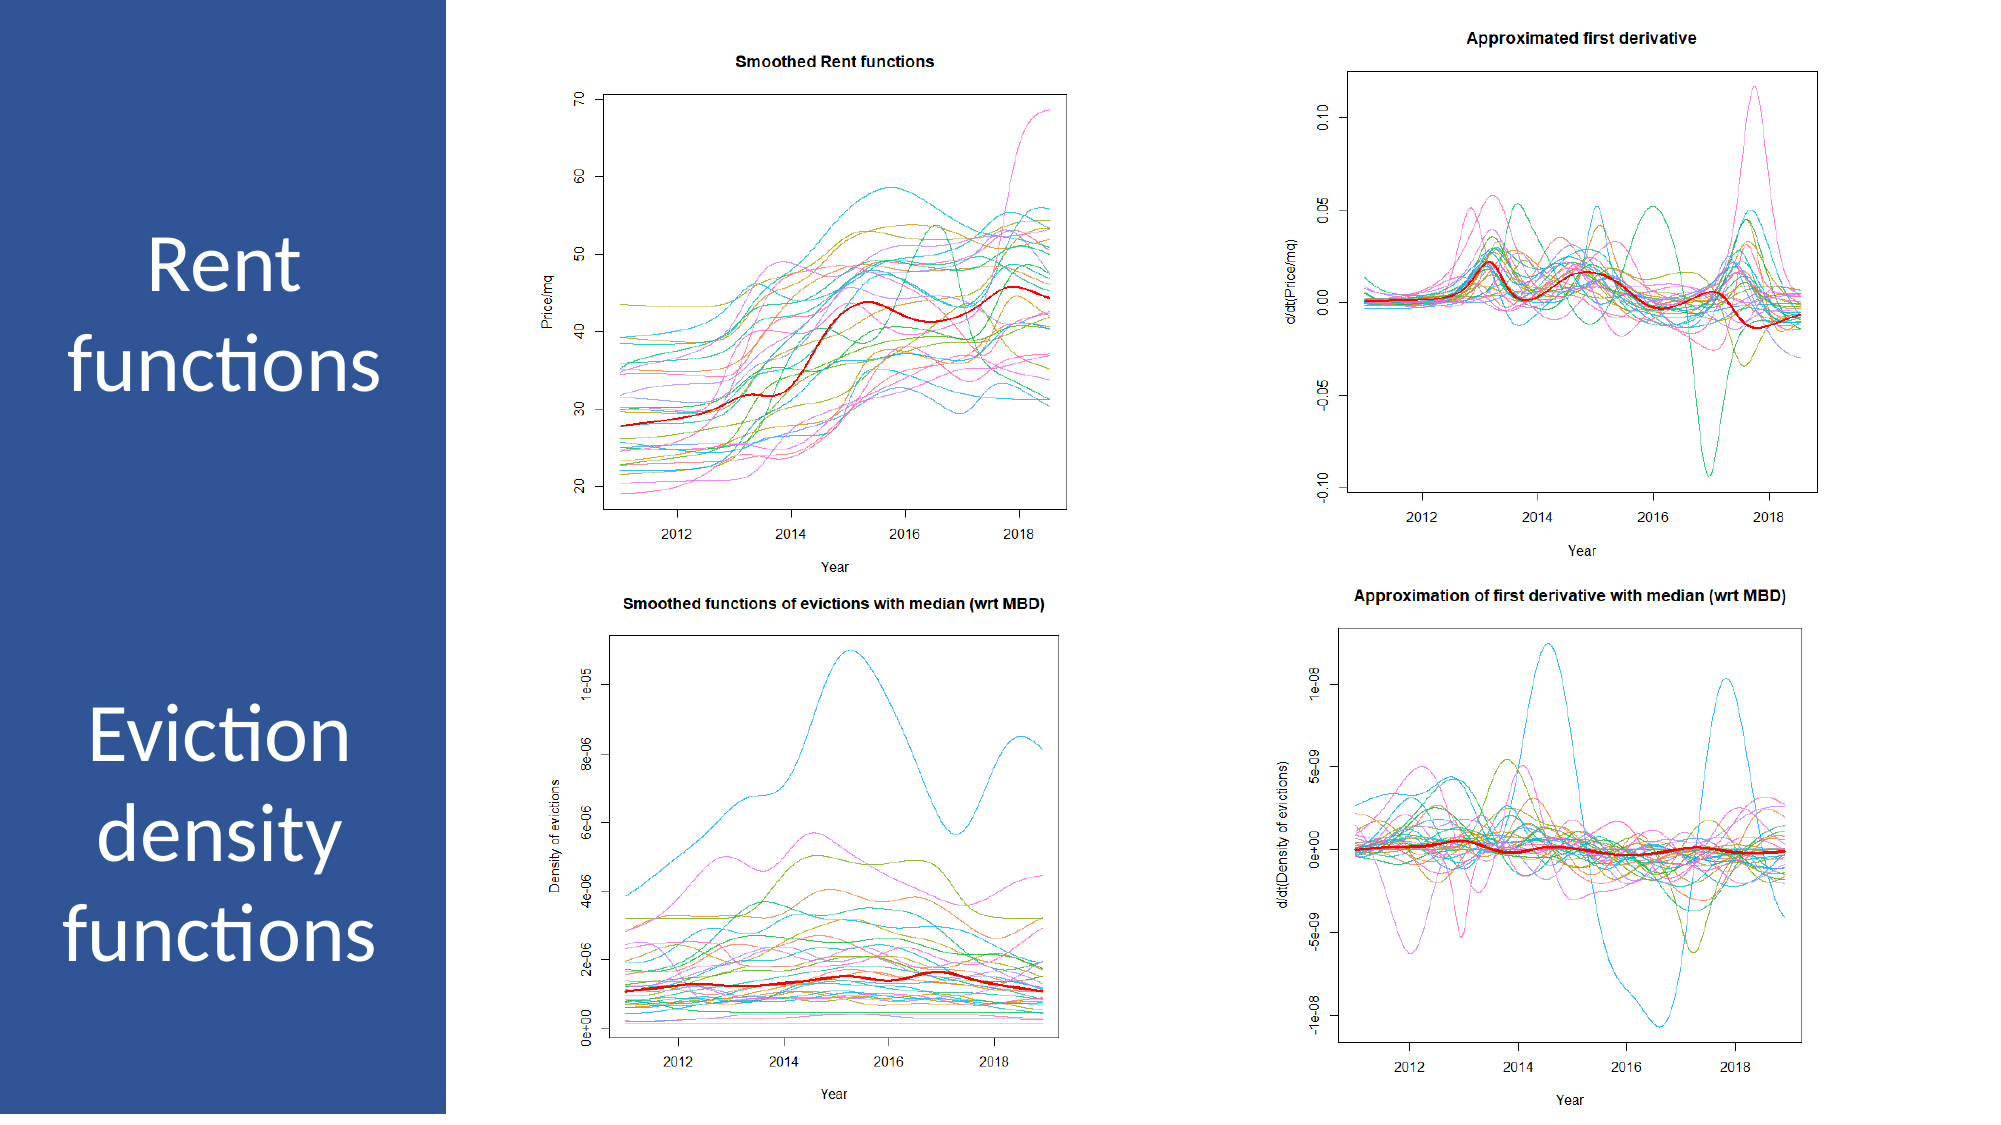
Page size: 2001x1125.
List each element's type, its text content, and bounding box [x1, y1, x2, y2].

picture [536, 27, 1101, 1118]
text_box [0, 0, 446, 1114]
text_box Eviction density functions [0, 670, 442, 986]
text_box Rent functions [3, 200, 447, 416]
picture [1271, 3, 1852, 1125]
